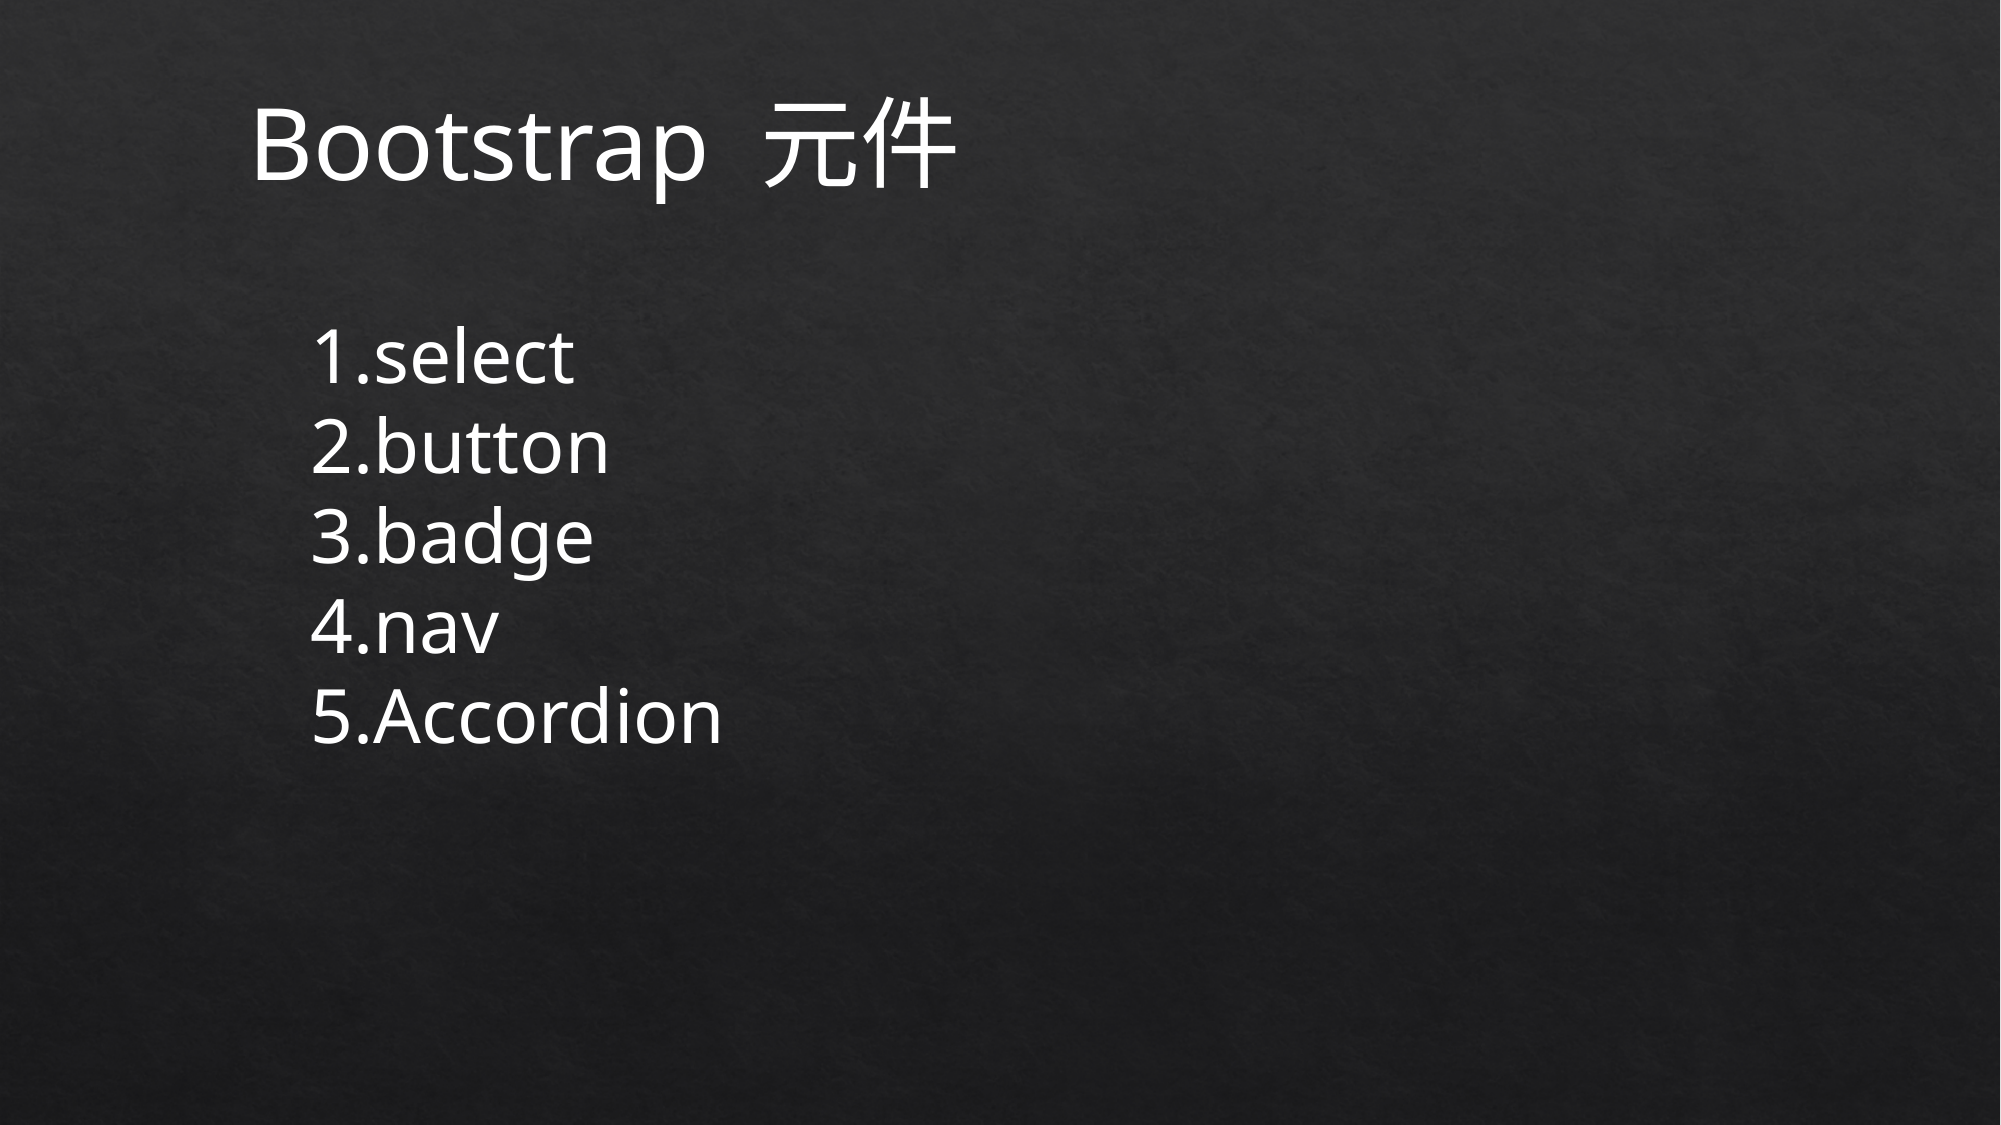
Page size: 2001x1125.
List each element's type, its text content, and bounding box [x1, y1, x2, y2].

text_box 1.select 2.button 3.badge 4.nav 5.Accordion [295, 301, 1002, 767]
text_box Bootstrap 元件 [227, 72, 982, 208]
